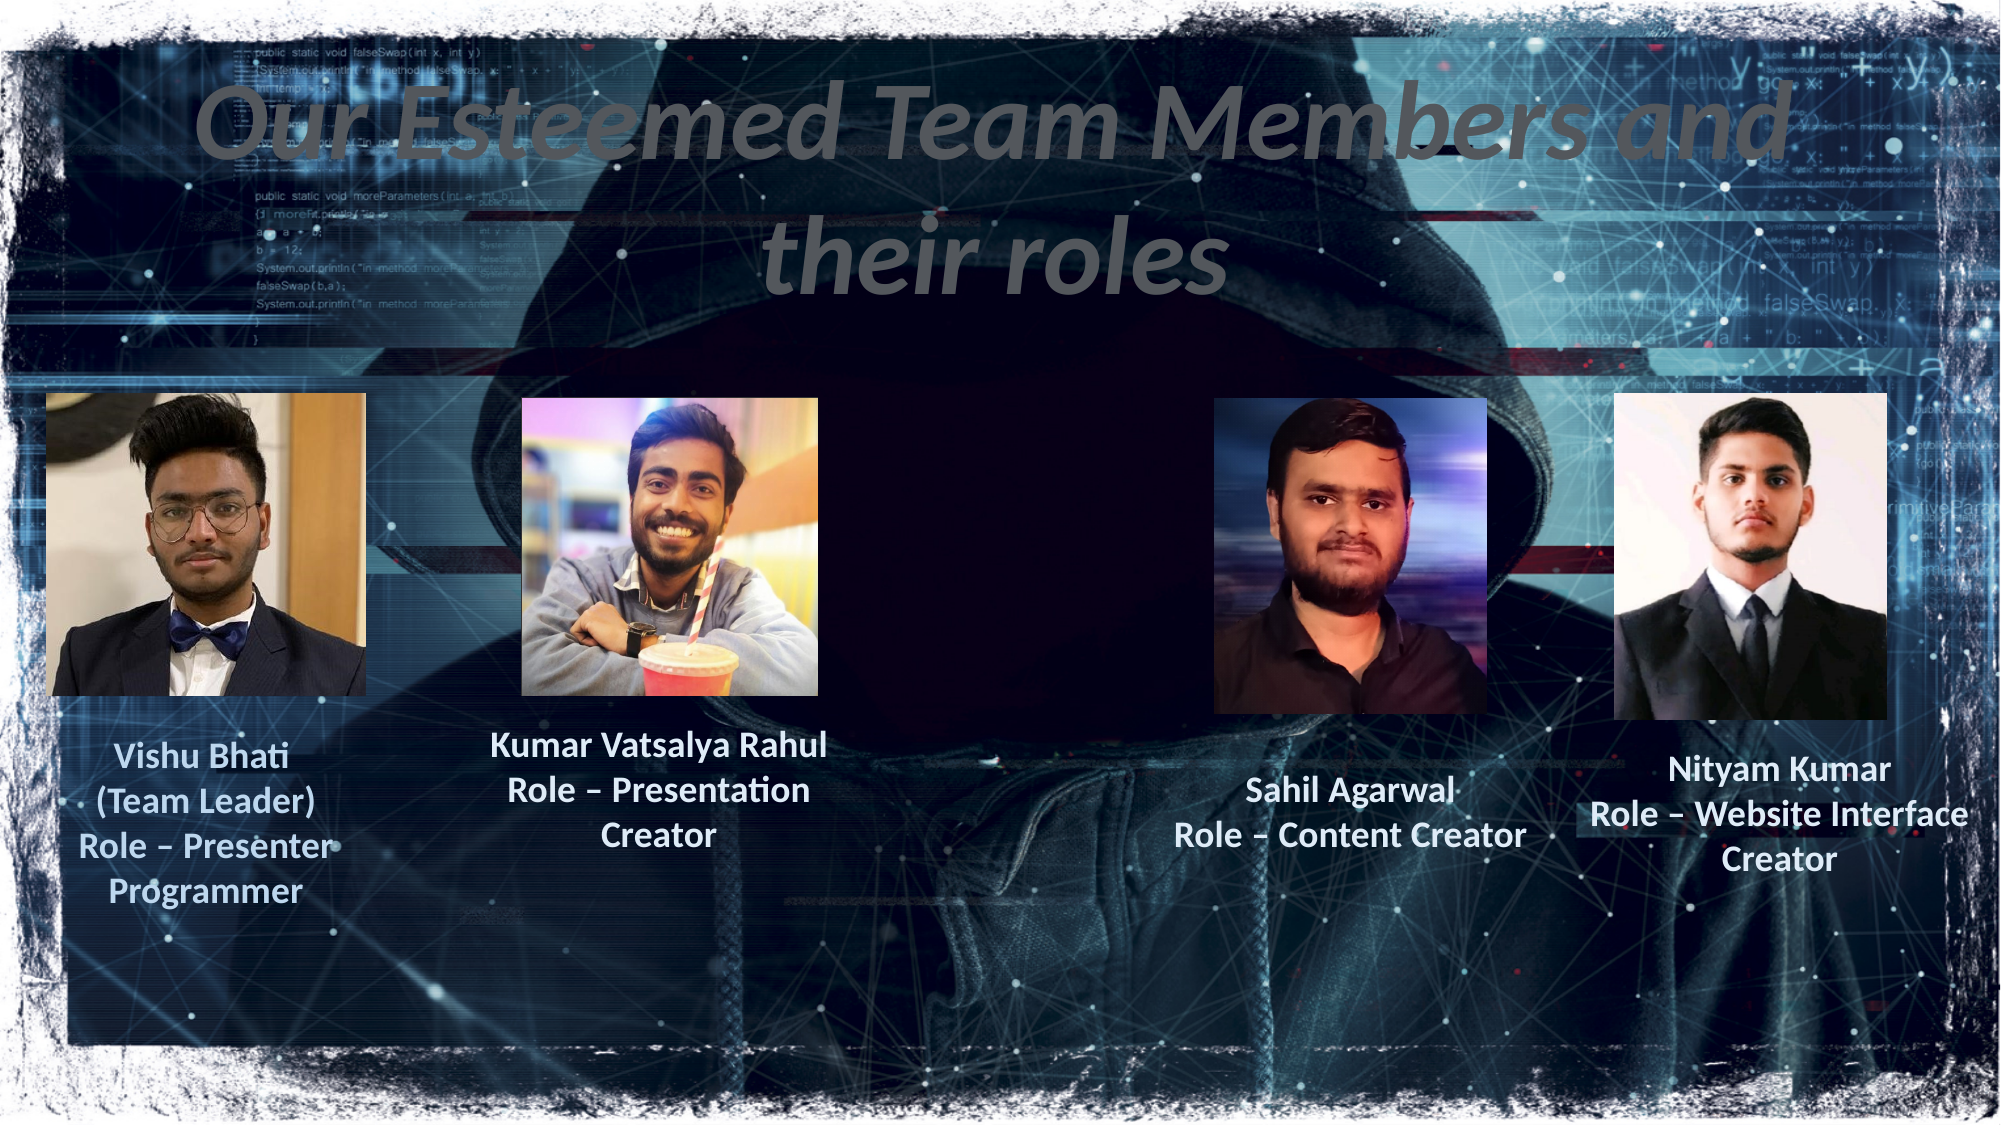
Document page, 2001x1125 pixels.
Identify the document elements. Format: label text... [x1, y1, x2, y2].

text_box Vishu Bhati (Team Leader) Role – Presenter Programmer [32, 723, 380, 919]
text_box Nityam Kumar Role – Website Interface Creator [1574, 736, 1985, 887]
picture [0, 0, 2001, 1125]
text_box Our Esteemed Team Members and their roles [142, 39, 1846, 325]
text_box Kumar Vatsalya Rahul Role – Presentation Creator [442, 712, 876, 863]
text_box Sahil Agarwal Role – Content Creator [1086, 757, 1574, 863]
